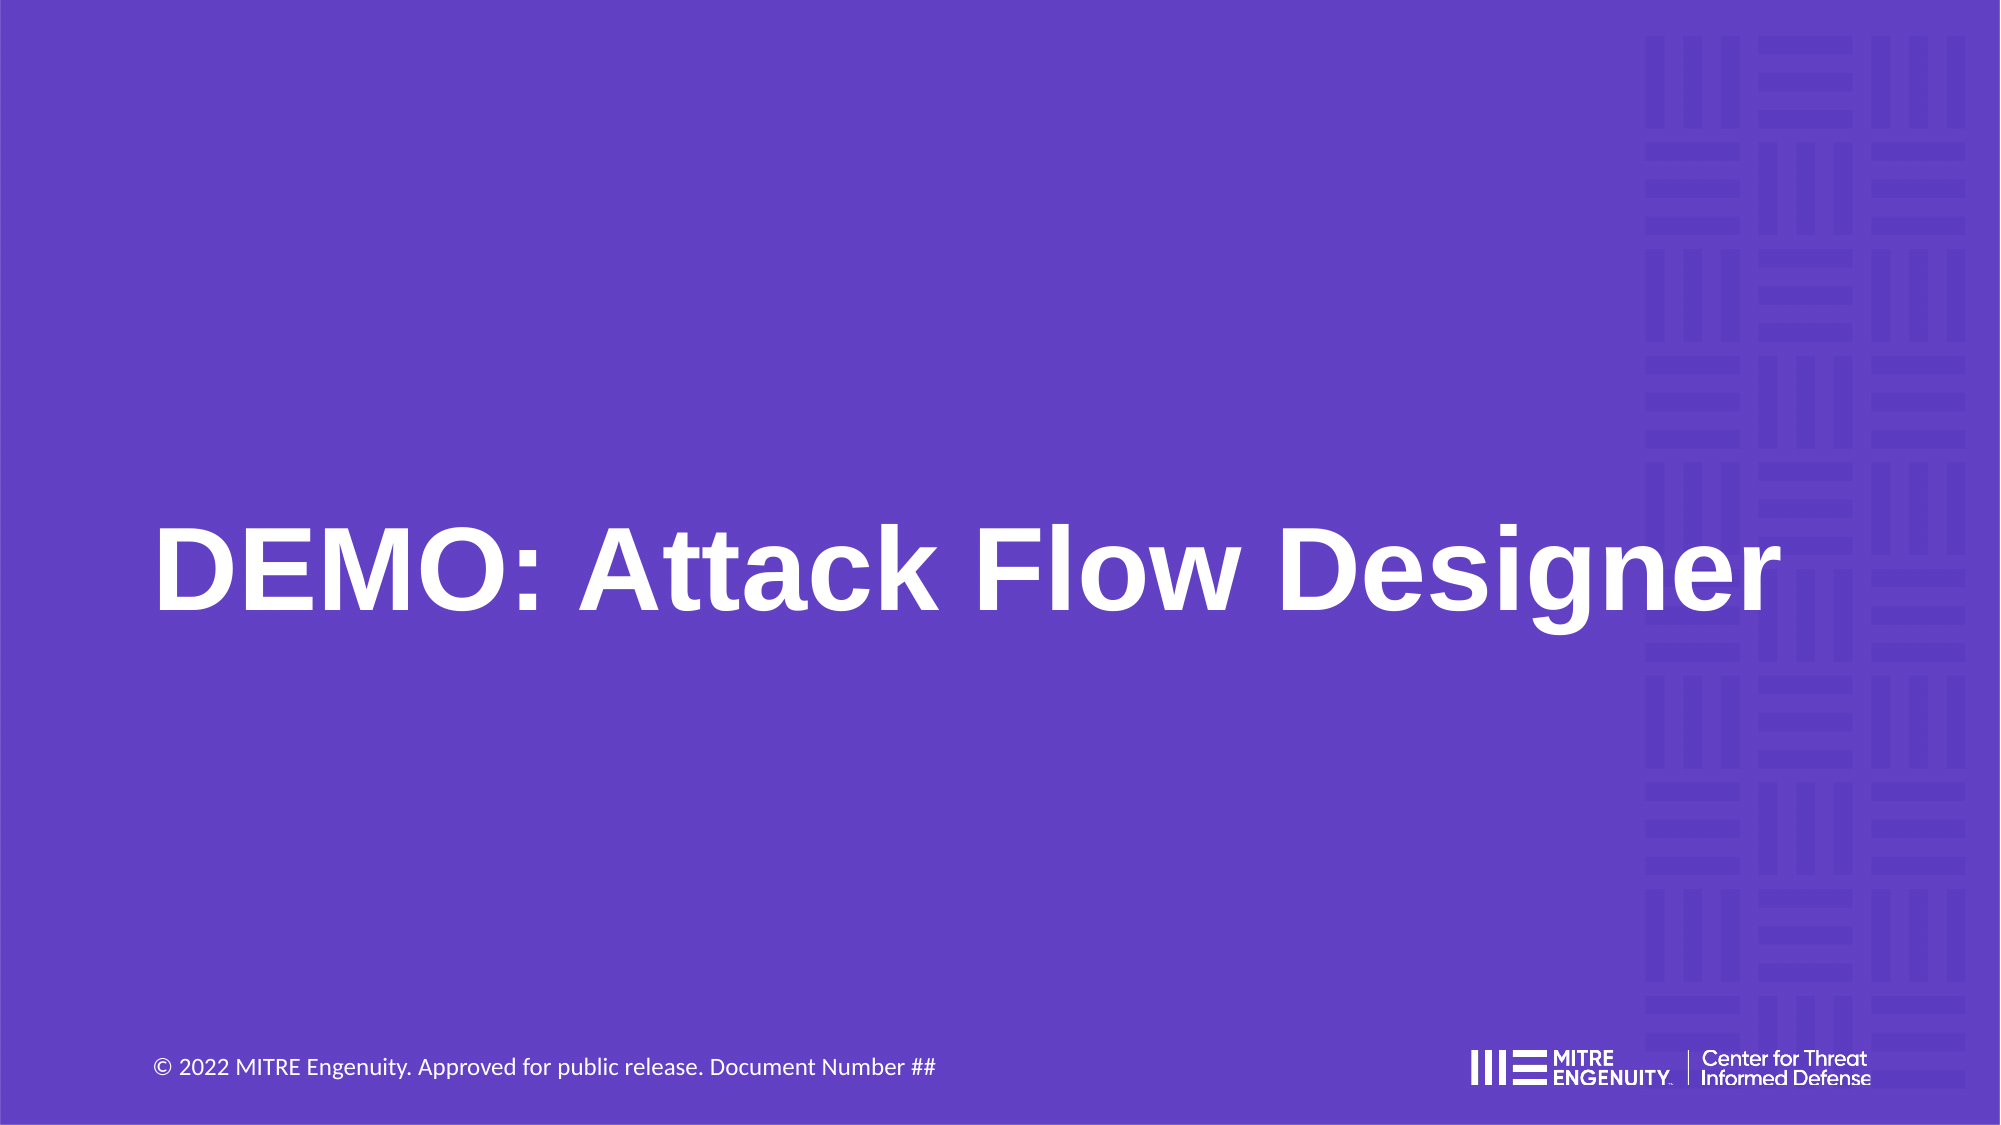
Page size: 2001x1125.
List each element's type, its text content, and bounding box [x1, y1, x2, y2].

footer © 2022 MITRE Engenuity. Approved for public release. Document Number ## [137, 1035, 1158, 1096]
picture [0, 0, 2000, 1125]
title DEMO: Attack Flow Designer [137, 482, 1863, 642]
